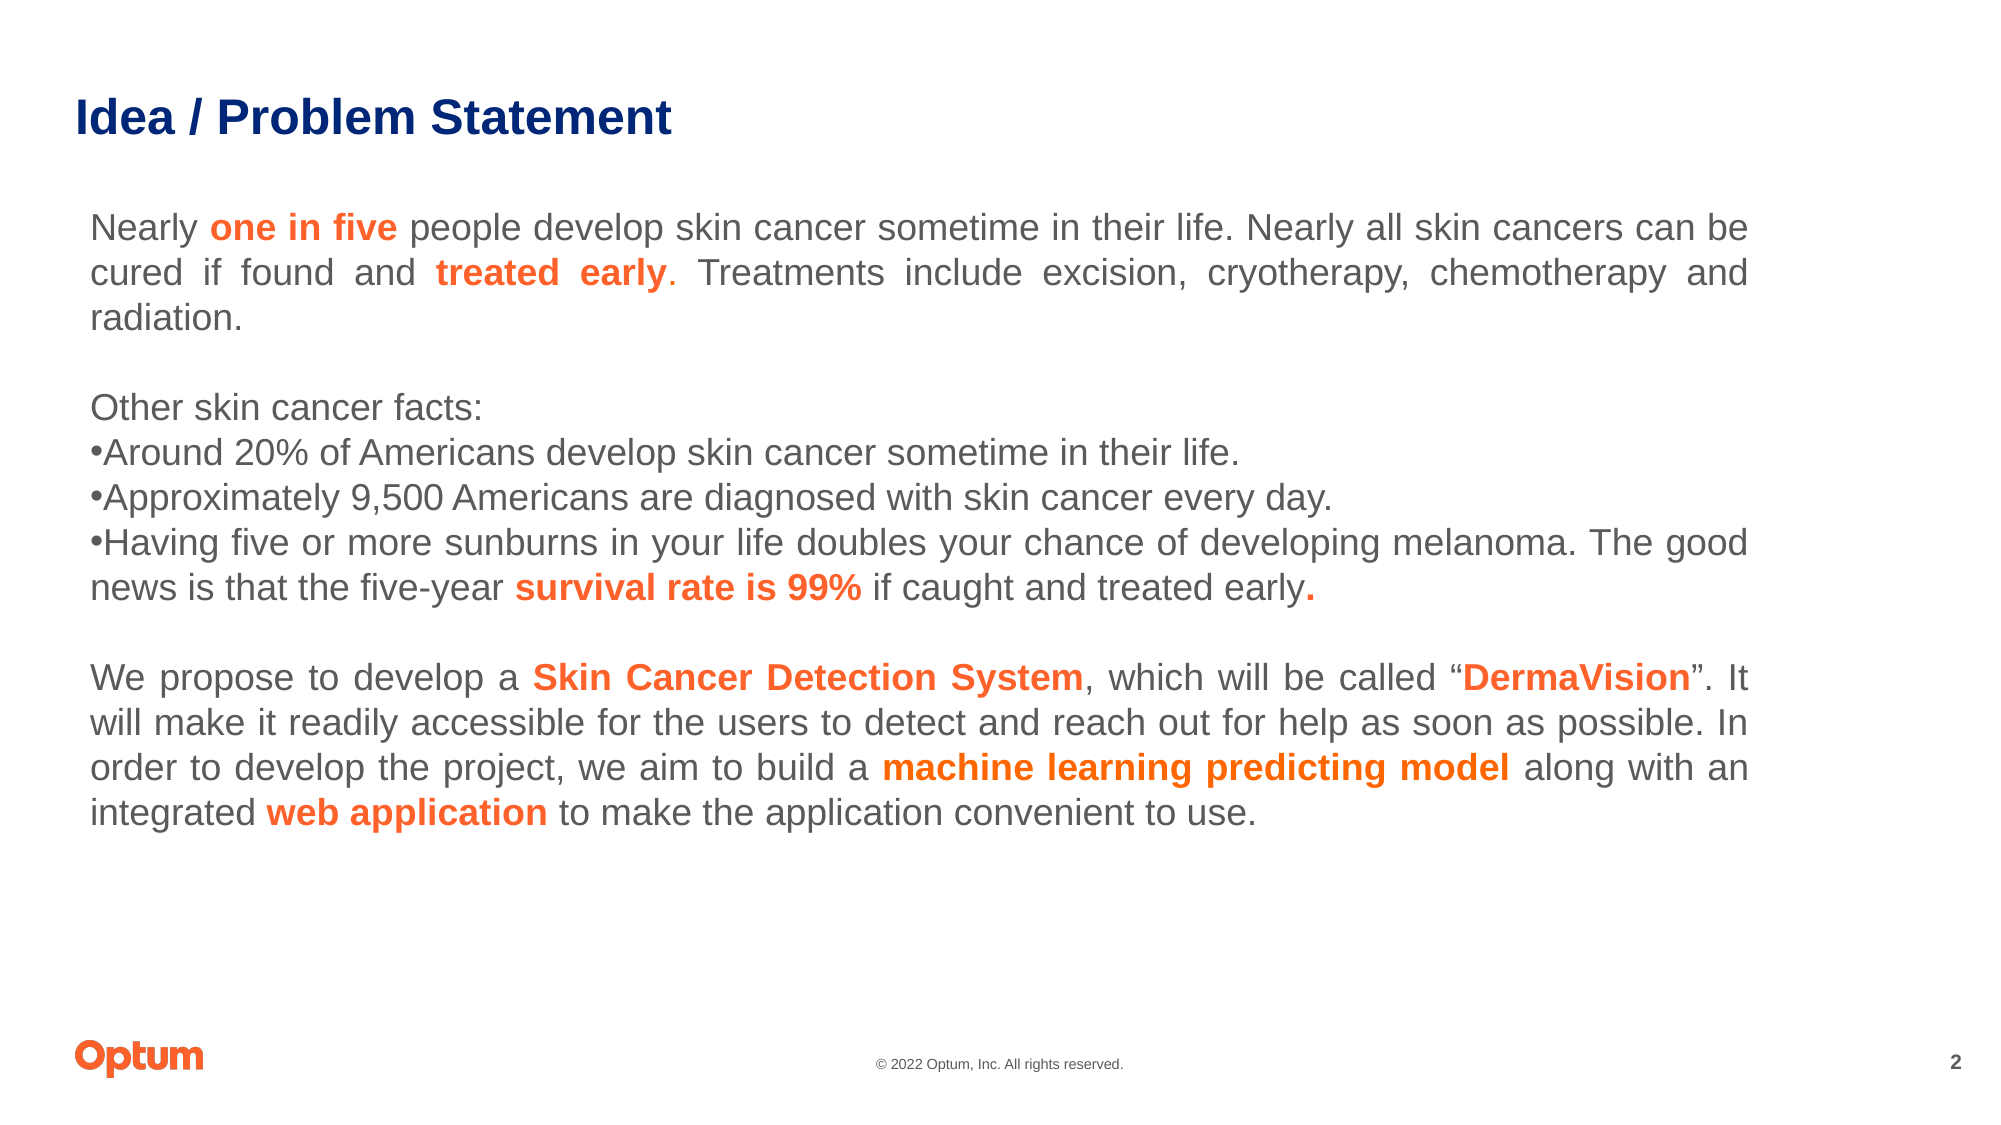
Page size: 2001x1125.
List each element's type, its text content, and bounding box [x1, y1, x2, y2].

text_box Nearly one in five people develop skin cancer sometime in their life. Nearly all skin cancers can be cured if found and treated early. Treatments include excision, cryotherapy, chemotherapy and radiation. Other skin cancer facts: Around 20% of Americans develop skin cancer sometime in their life. Approximately 9,500 Americans are diagnosed with skin cancer every day. Having five or more sunburns in your life doubles your chance of developing melanoma. The good news is that the five-year survival rate is 99% if caught and treated early. We propose to develop a Skin Cancer Detection System, which will be called “DermaVision”. It will make it readily accessible for the users to detect and reach out for help as soon as possible. In order to develop the project, we aim to build a machine learning predicting model along with an integrated web application to make the application convenient to use. [75, 195, 1764, 886]
title Idea / Problem Statement [75, 91, 1650, 195]
picture [75, 1040, 203, 1078]
